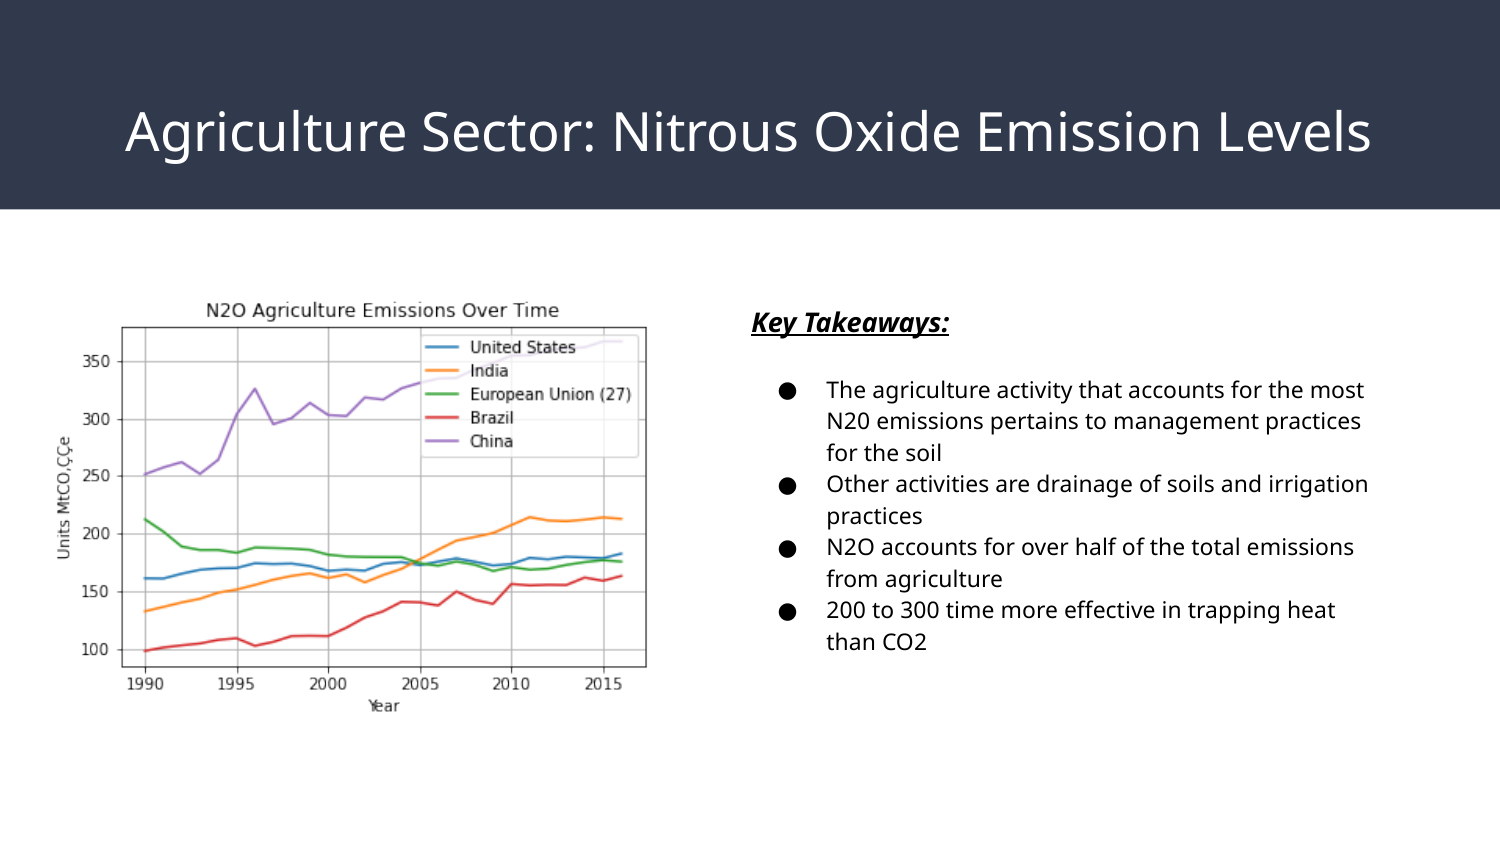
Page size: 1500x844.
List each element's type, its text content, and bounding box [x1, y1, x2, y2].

title Agriculture Sector: Nitrous Oxide Emission Levels [51, 82, 1449, 185]
list Key Takeaways: The agriculture activity that accounts for the most N20 emissions pertains to management practices for the soil Other activities are drainage of soils and irrigation practices N2O accounts for over half of the total emissions from agriculture 200 to 300 time more effective in trapping heat than CO2 [736, 285, 1393, 790]
picture [37, 272, 713, 723]
